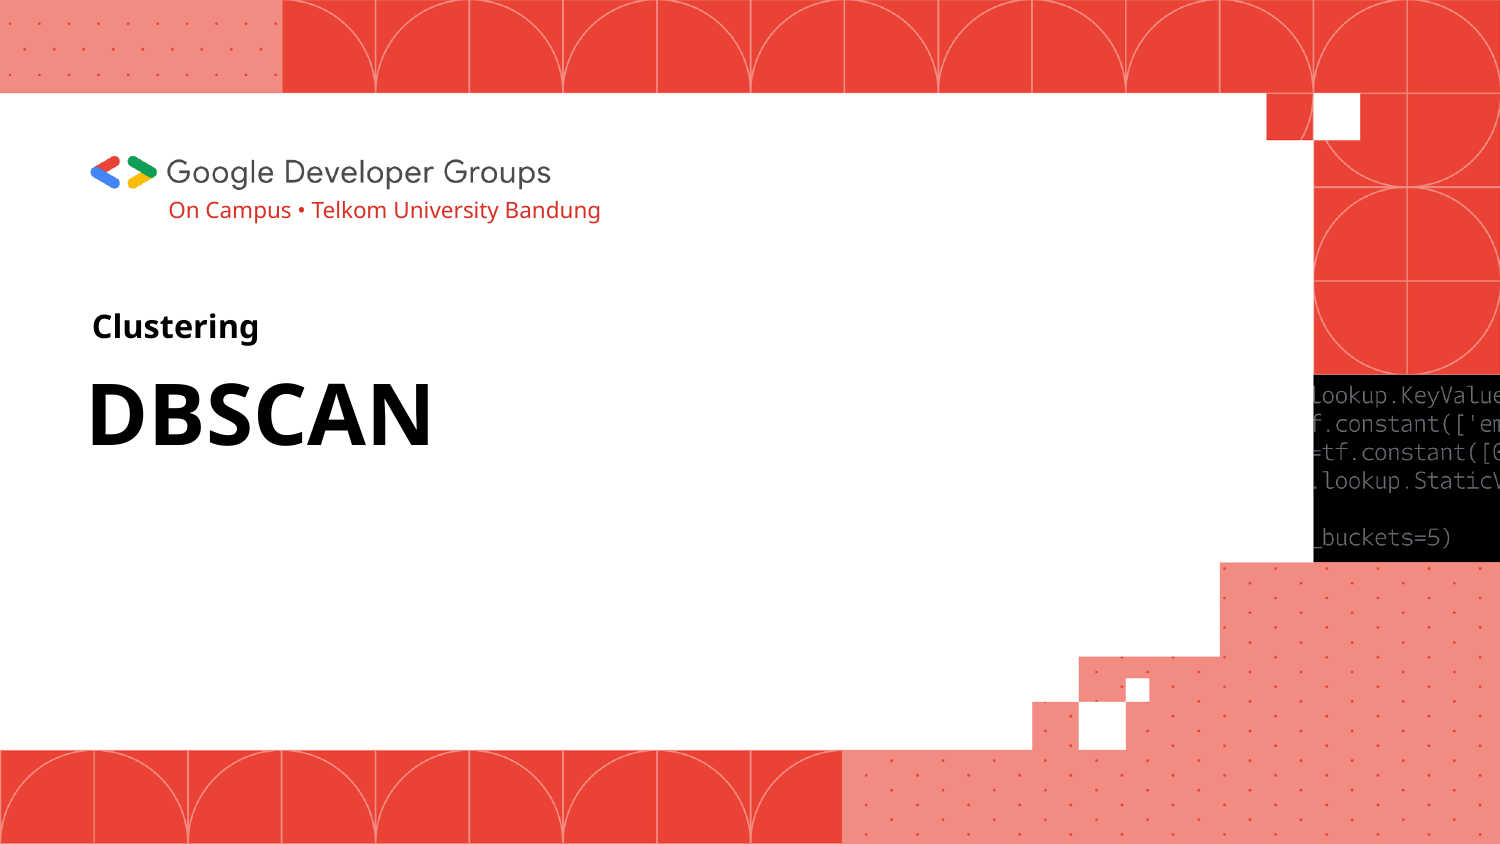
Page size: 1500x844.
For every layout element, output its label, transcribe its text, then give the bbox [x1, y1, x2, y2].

title Clustering [76, 285, 445, 367]
subtitle On Campus • Telkom University Bandung [153, 176, 675, 239]
picture [0, 0, 1500, 844]
title DBSCAN [70, 259, 1066, 564]
